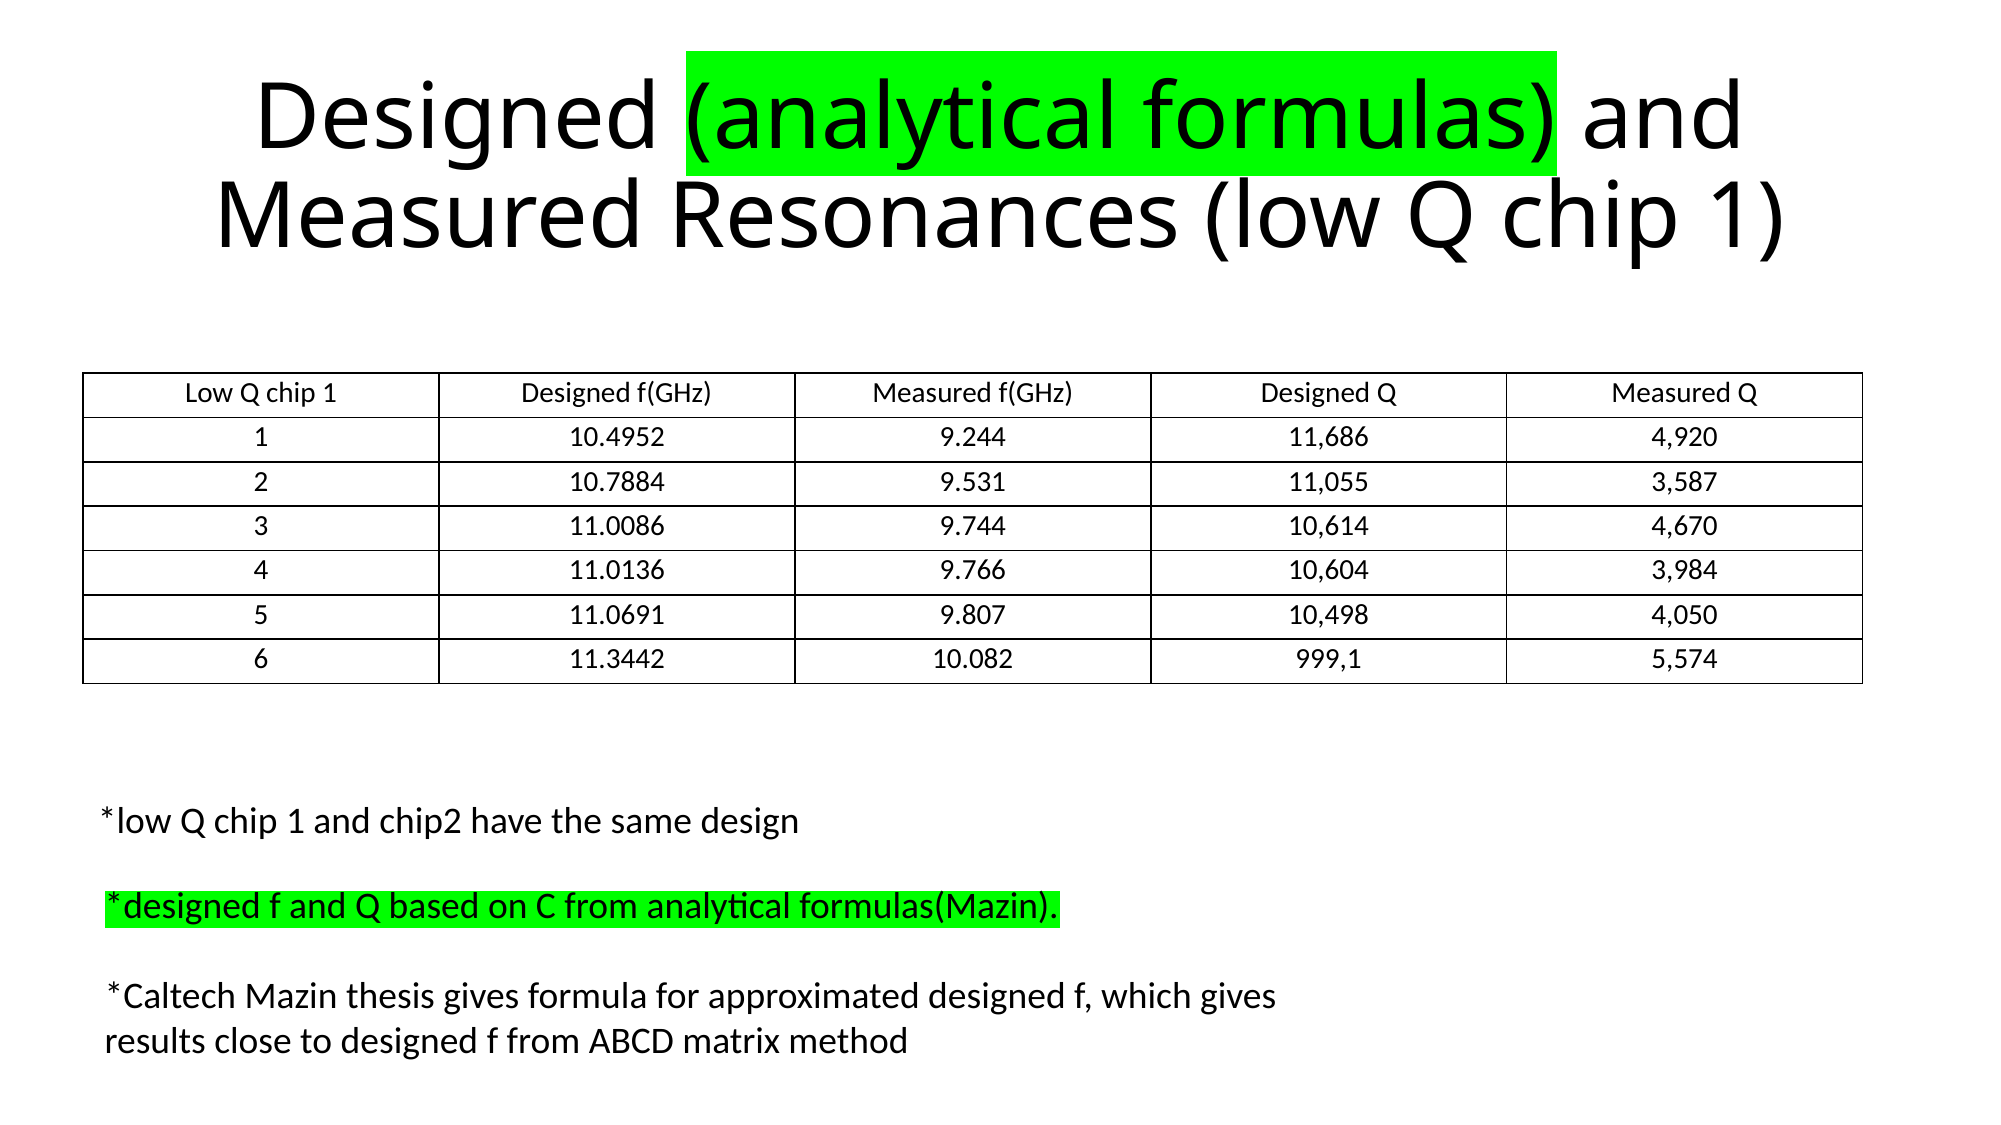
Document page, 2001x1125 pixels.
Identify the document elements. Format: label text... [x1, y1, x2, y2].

table_cell 10.7884 [440, 463, 794, 505]
text_box *designed f and Q based on C from analytical formulas(Mazin). *Caltech Mazin thesis gives formula for approximated designed f, which gives results close to designed f from ABCD matrix method [89, 874, 1302, 1069]
table_cell 4,050 [1507, 596, 1862, 638]
table_cell 11.0086 [440, 507, 794, 550]
table_cell 4,920 [1507, 418, 1862, 461]
table_cell 11,686 [1152, 418, 1506, 461]
table_cell 9.244 [796, 418, 1150, 461]
table_header Designed Q [1152, 374, 1506, 417]
table_cell 10,614 [1152, 507, 1506, 550]
table_header Measured f(GHz) [796, 374, 1150, 417]
table_cell 6 [84, 640, 438, 683]
table_cell 10,498 [1152, 596, 1506, 638]
table_cell 5,574 [1507, 640, 1862, 683]
table_cell 9.766 [796, 551, 1150, 594]
table_cell 5 [84, 596, 438, 638]
table_cell 3,984 [1507, 551, 1862, 594]
table_cell 11.3442 [440, 640, 794, 683]
table_cell 4 [84, 551, 438, 594]
table_cell 11.0136 [440, 551, 794, 594]
table_cell 3,587 [1507, 463, 1862, 505]
table_cell 10.082 [796, 640, 1150, 683]
table_cell 11.0691 [440, 596, 794, 638]
table_cell 9.744 [796, 507, 1150, 550]
table_header Designed f(GHz) [440, 374, 794, 417]
table_cell 10.4952 [440, 418, 794, 461]
table_cell 9.807 [796, 596, 1150, 638]
table_header Low Q chip 1 [84, 374, 438, 417]
table_cell 4,670 [1507, 507, 1862, 550]
table_header Measured Q [1507, 374, 1862, 417]
table_cell 3 [84, 507, 438, 550]
table_cell 1 [84, 418, 438, 461]
table_cell 999,1 [1152, 640, 1506, 683]
title Designed (analytical formulas) and Measured Resonances (low Q chip 1) [137, 59, 1863, 278]
table_cell 11,055 [1152, 463, 1506, 505]
text_box *low Q chip 1 and chip2 have the same design [83, 788, 1101, 849]
table_cell 9.531 [796, 463, 1150, 505]
table_cell 2 [84, 463, 438, 505]
table_cell 10,604 [1152, 551, 1506, 594]
